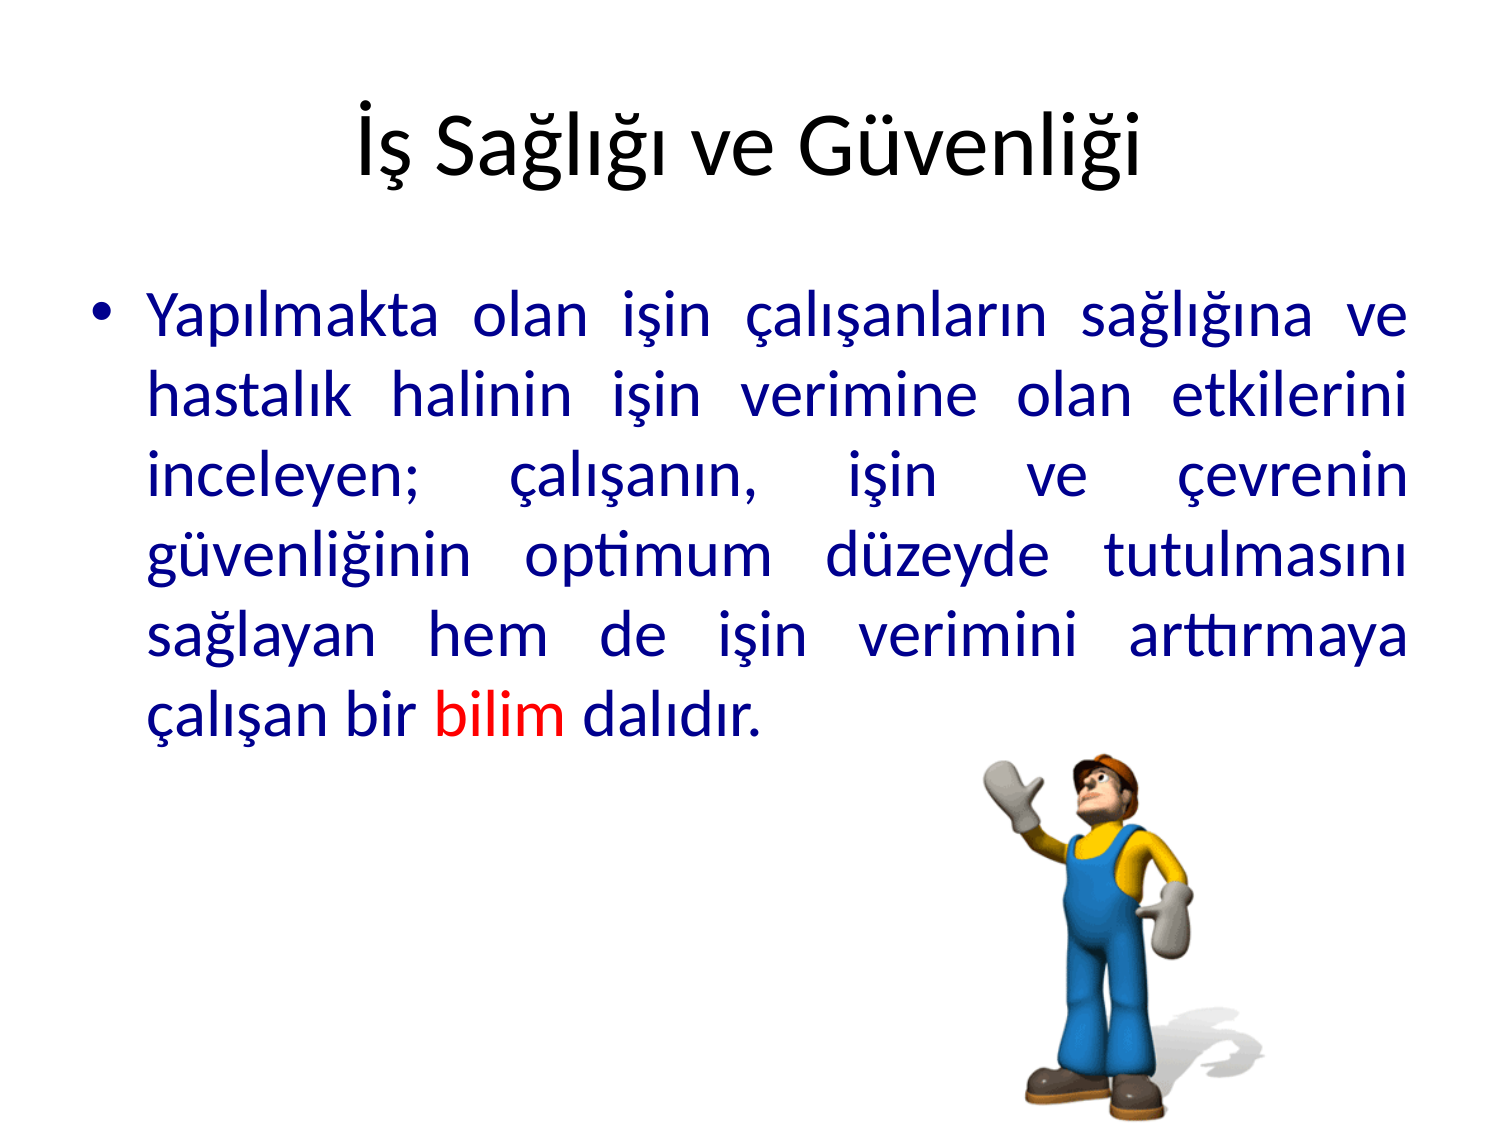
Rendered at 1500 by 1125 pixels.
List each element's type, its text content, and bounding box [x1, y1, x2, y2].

list Yapılmakta olan işin çalışanların sağlığına ve hastalık halinin işin verimine olan etkilerini inceleyen; çalışanın, işin ve çevrenin güvenliğinin optimum düzeyde tutulmasını sağlayan hem de işin verimini arttırmaya çalışan bir bilim dalıdır. [75, 262, 1425, 1005]
picture [962, 748, 1279, 1125]
title İş Sağlığı ve Güvenliği [75, 45, 1425, 233]
